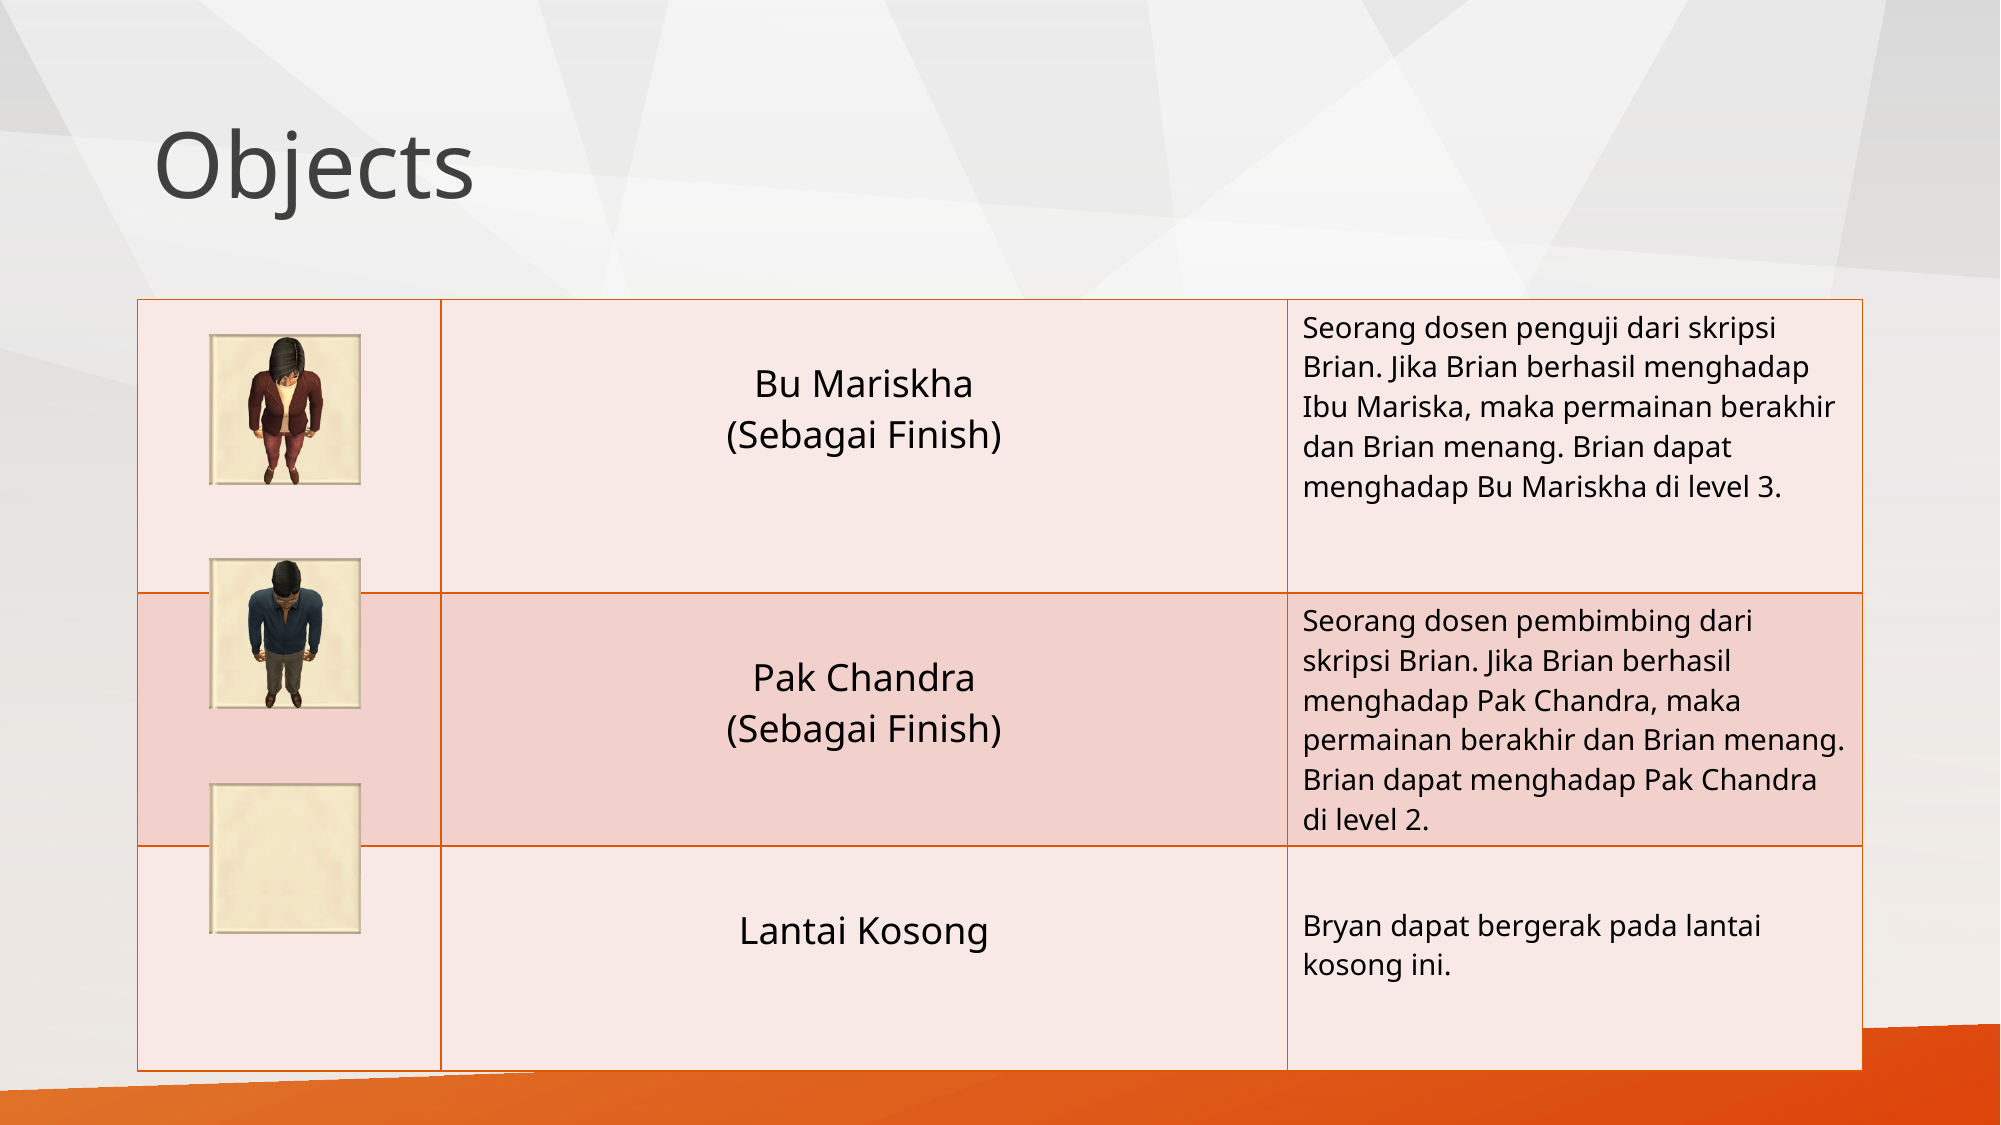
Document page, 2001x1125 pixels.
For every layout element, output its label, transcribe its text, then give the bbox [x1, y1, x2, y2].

table_cell Bryan dapat bergerak pada lantai kosong ini. [1288, 847, 1862, 1070]
table_header Seorang dosen penguji dari skripsi Brian. Jika Brian berhasil menghadap Ibu Mariska, maka permainan berakhir dan Brian menang. Brian dapat menghadap Bu Mariskha di level 3. [1288, 300, 1862, 592]
table_cell [138, 594, 440, 845]
picture [209, 334, 361, 485]
table_header [138, 300, 440, 592]
table_cell Seorang dosen pembimbing dari skripsi Brian. Jika Brian berhasil menghadap Pak Chandra, maka permainan berakhir dan Brian menang. Brian dapat menghadap Pak Chandra di level 2. [1288, 594, 1862, 845]
title Objects [137, 59, 1863, 278]
picture [209, 783, 361, 934]
table_cell Lantai Kosong [442, 847, 1287, 1070]
table_header Bu Mariskha (Sebagai Finish) [442, 300, 1287, 592]
picture [209, 558, 361, 709]
table_cell [138, 847, 440, 1070]
table_cell Pak Chandra (Sebagai Finish) [442, 594, 1287, 845]
